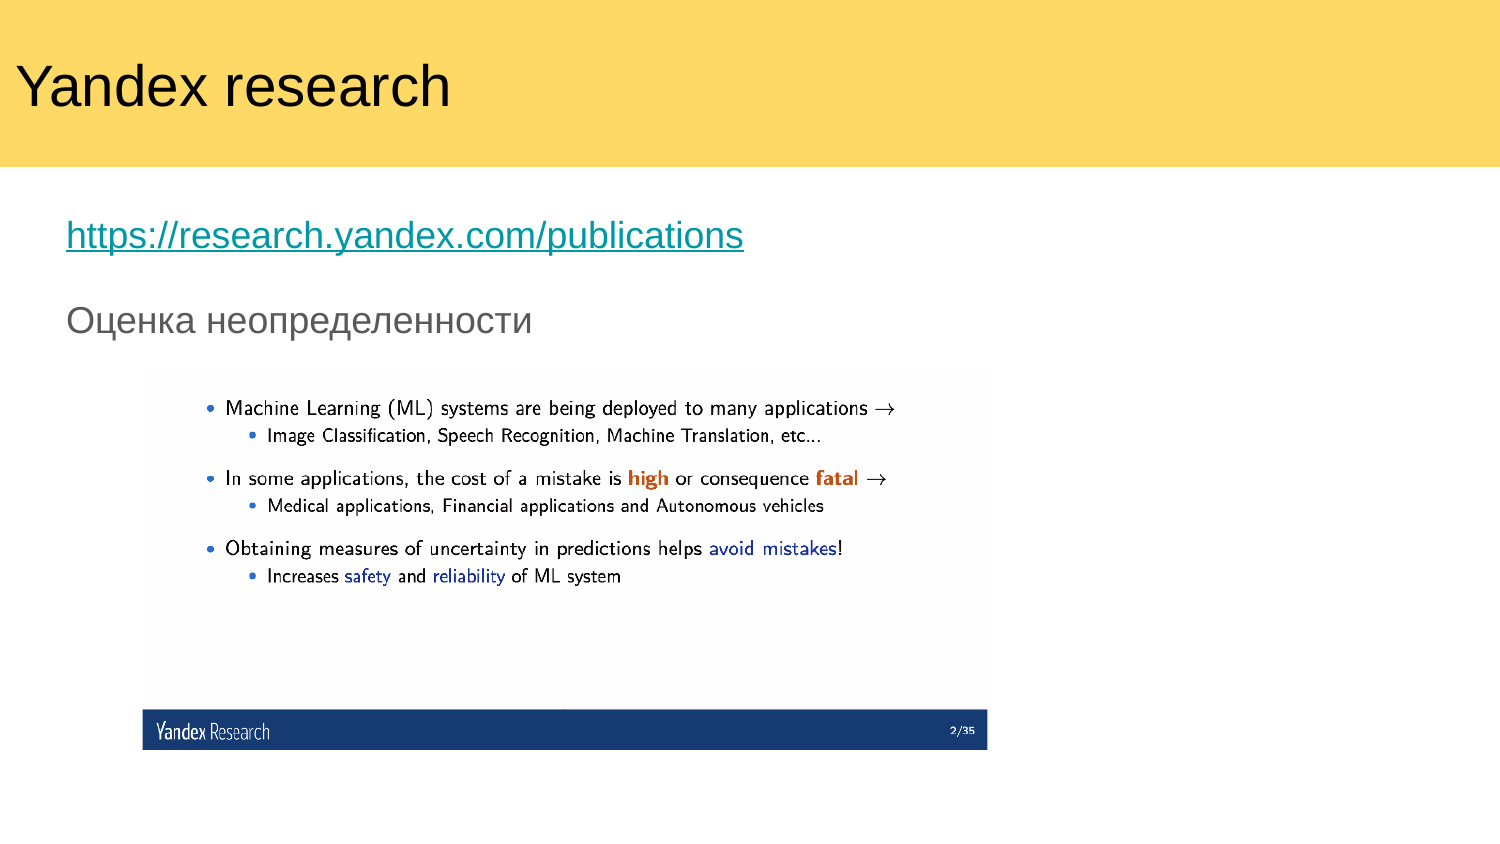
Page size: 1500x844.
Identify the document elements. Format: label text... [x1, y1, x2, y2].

list https://research.yandex.com/publications Оценка неопределенности [51, 189, 1449, 750]
title Yandex research [0, 0, 1500, 167]
picture [142, 368, 988, 750]
